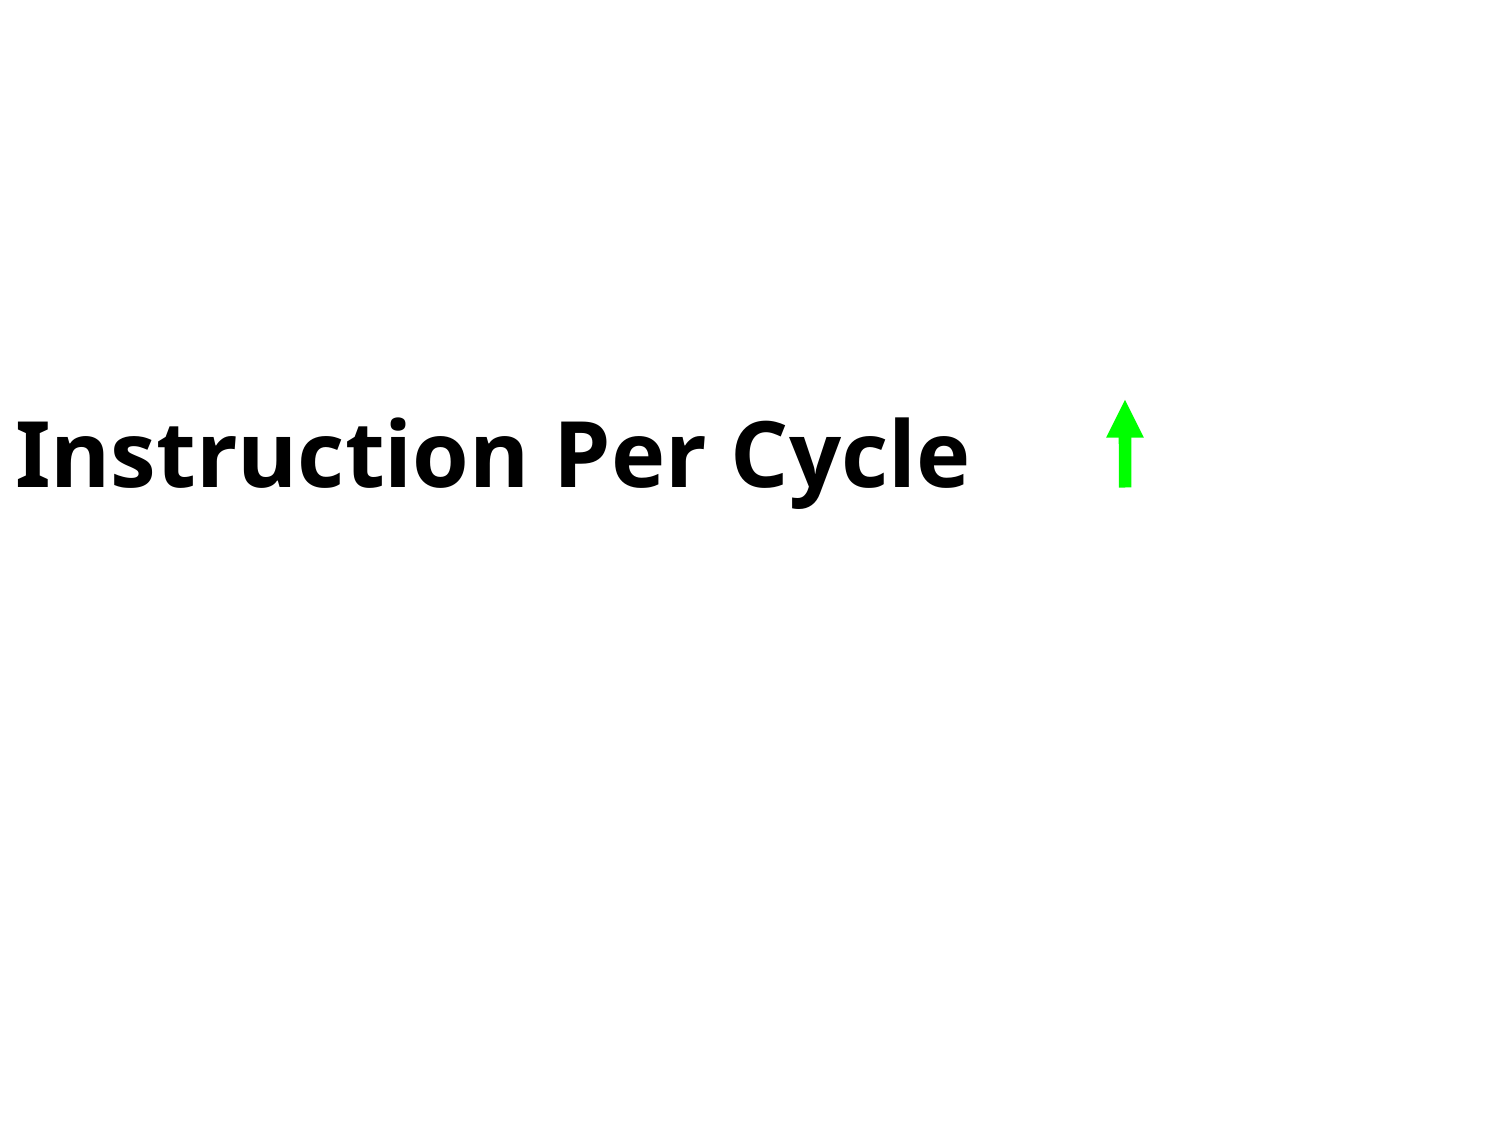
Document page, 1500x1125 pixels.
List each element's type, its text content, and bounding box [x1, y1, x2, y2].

text_box [1118, 399, 1132, 488]
title Instruction Per Cycle [0, 349, 1500, 663]
